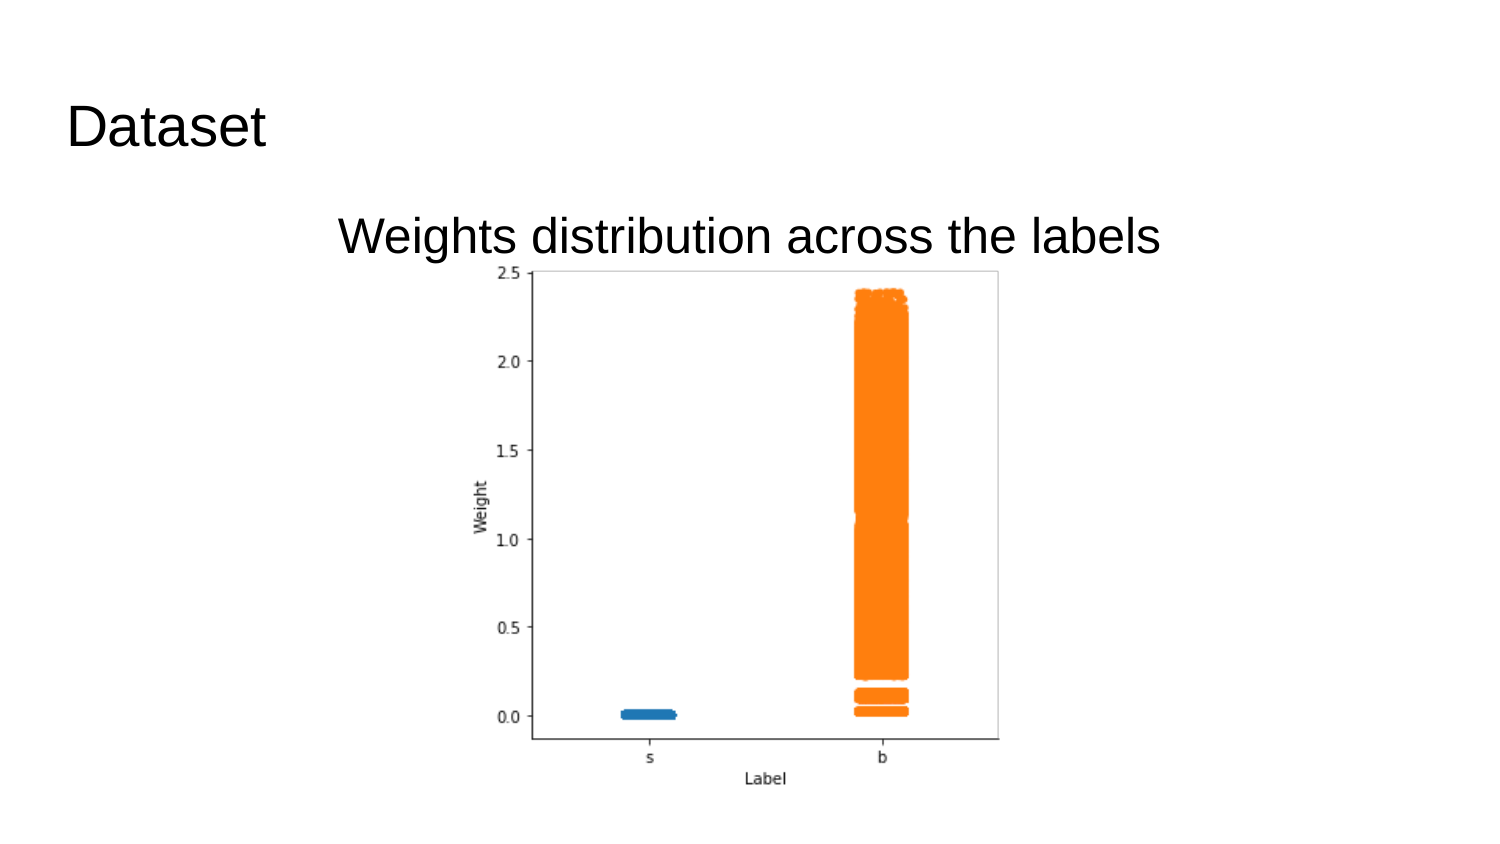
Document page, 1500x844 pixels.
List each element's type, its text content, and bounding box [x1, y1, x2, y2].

title Dataset [51, 72, 1449, 167]
picture [463, 256, 1014, 797]
list Weights distribution across the labels [51, 189, 1449, 750]
